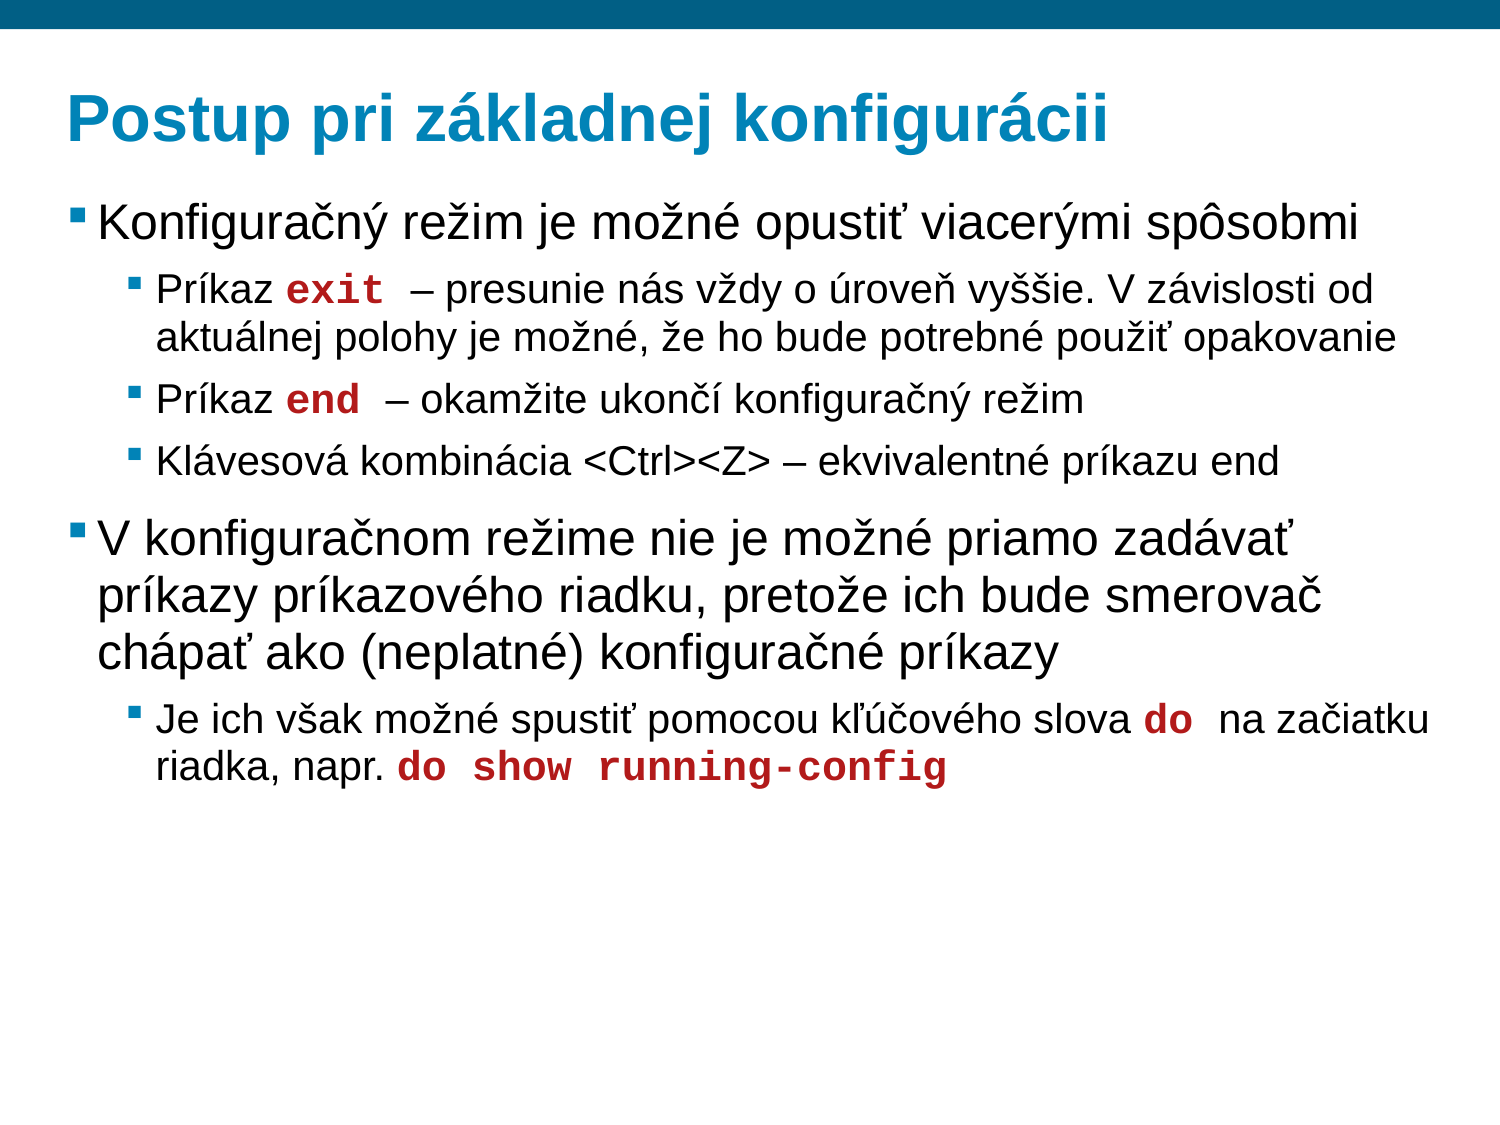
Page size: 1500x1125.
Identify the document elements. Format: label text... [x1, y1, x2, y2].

list Konfiguračný režim je možné opustiť viacerými spôsobmi Príkaz exit – presunie nás vždy o úroveň vyššie. V závislosti od aktuálnej polohy je možné, že ho bude potrebné použiť opakovanie Príkaz end – okamžite ukončí konfiguračný režim Klávesová kombinácia <Ctrl><Z> – ekvivalentné príkazu end V konfiguračnom režime nie je možné priamo zadávať príkazy príkazového riadku, pretože ich bude smerovač chápať ako (neplatné) konfiguračné príkazy Je ich však možné spustiť pomocou kľúčového slova do na začiatku riadka, napr. do show running-config [53, 187, 1447, 1075]
title Postup pri základnej konfigurácii [53, 50, 1447, 163]
